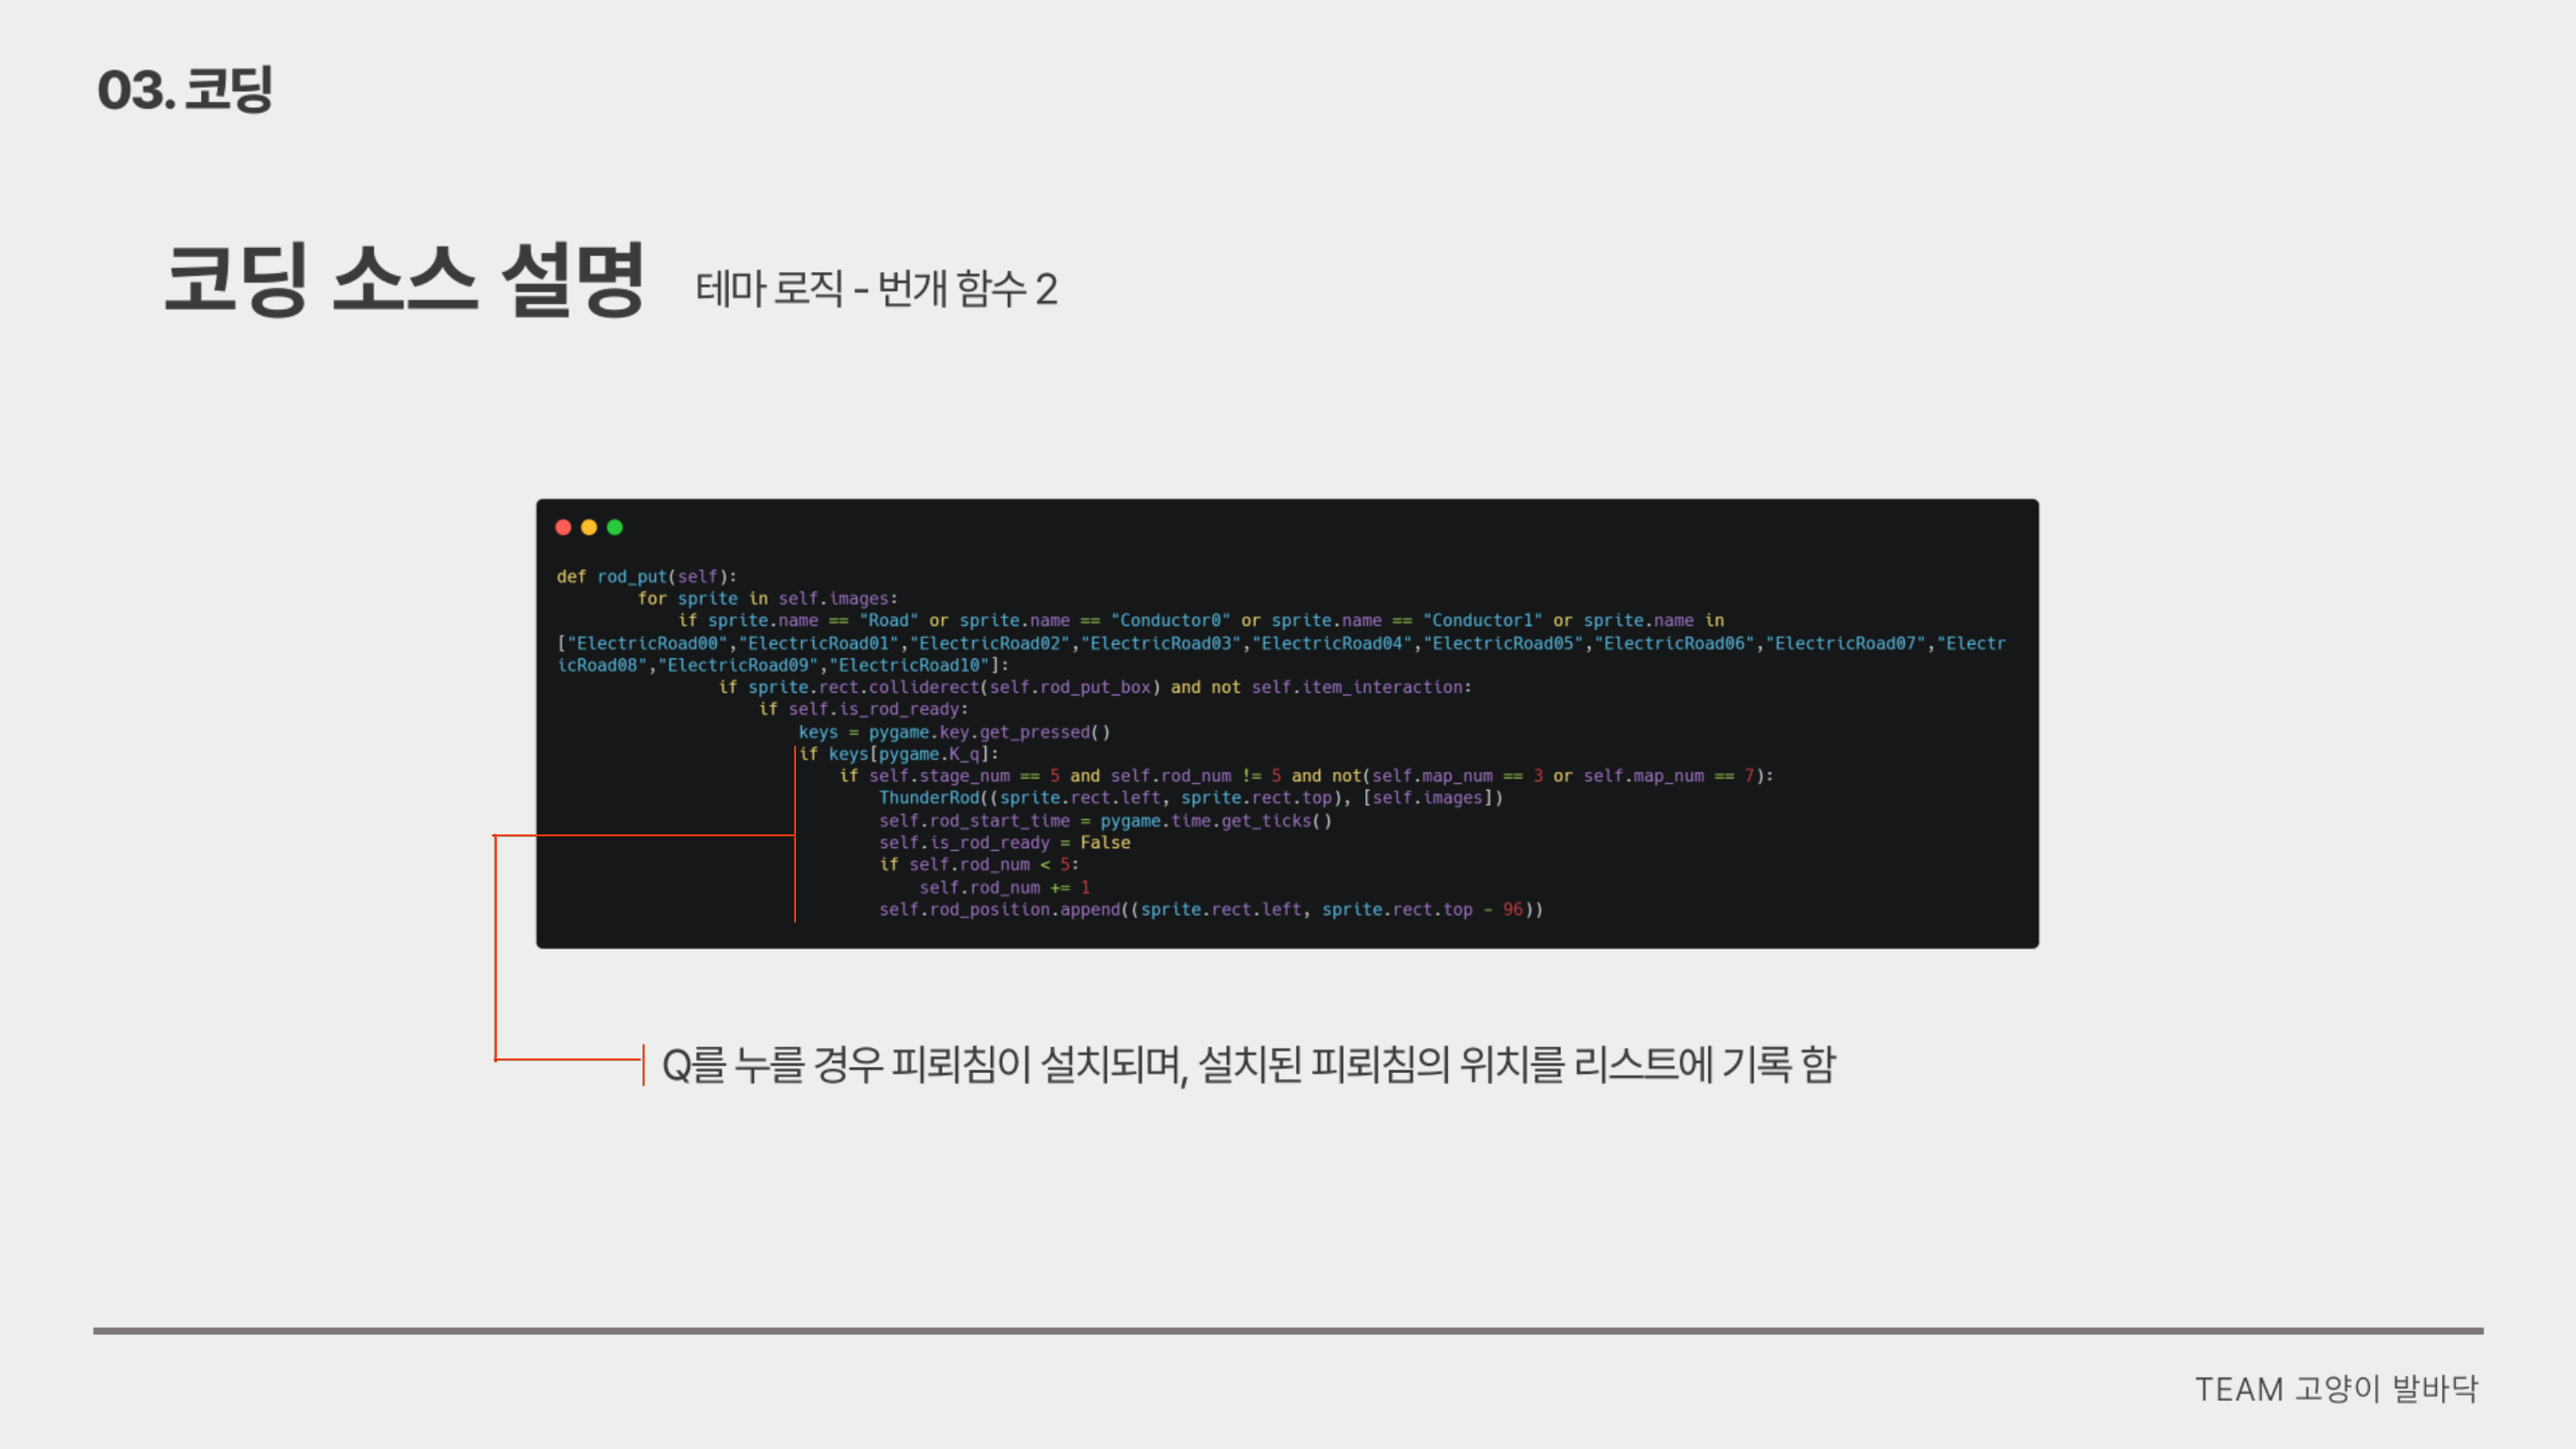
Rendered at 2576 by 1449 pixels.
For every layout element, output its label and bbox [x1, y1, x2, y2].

picture [688, 252, 1078, 335]
text_box [380, 946, 610, 950]
text_box [494, 1058, 642, 1063]
text_box [621, 1064, 665, 1068]
picture [149, 207, 687, 371]
text_box [706, 832, 883, 836]
picture [655, 1028, 1856, 1111]
text_box [492, 834, 797, 838]
text_box [464, 427, 2111, 1022]
text_box [91, 1327, 2484, 1335]
picture [88, 45, 297, 147]
picture [2190, 1361, 2497, 1427]
